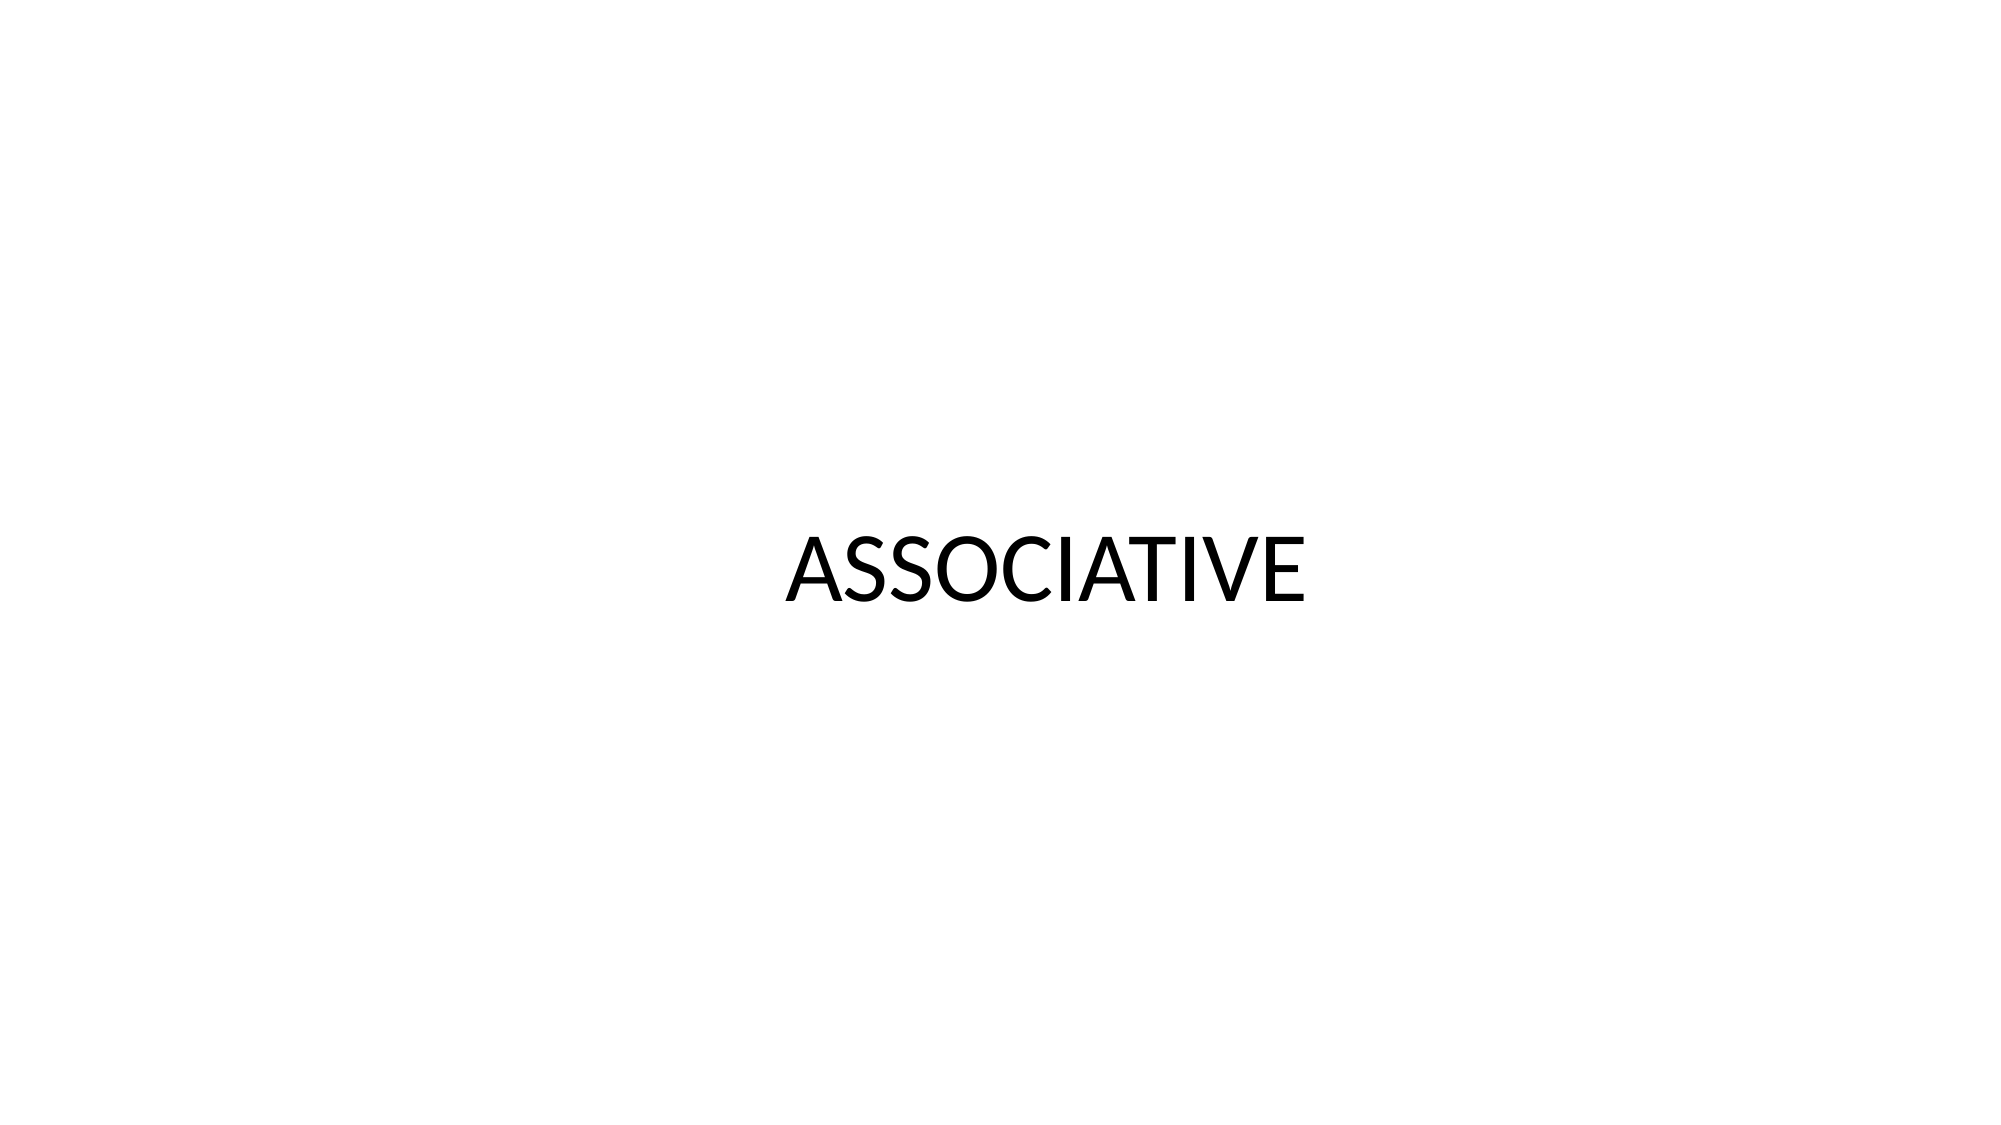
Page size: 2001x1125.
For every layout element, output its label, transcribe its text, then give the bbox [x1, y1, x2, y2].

text_box ASSOCIATIVE [770, 494, 1324, 629]
